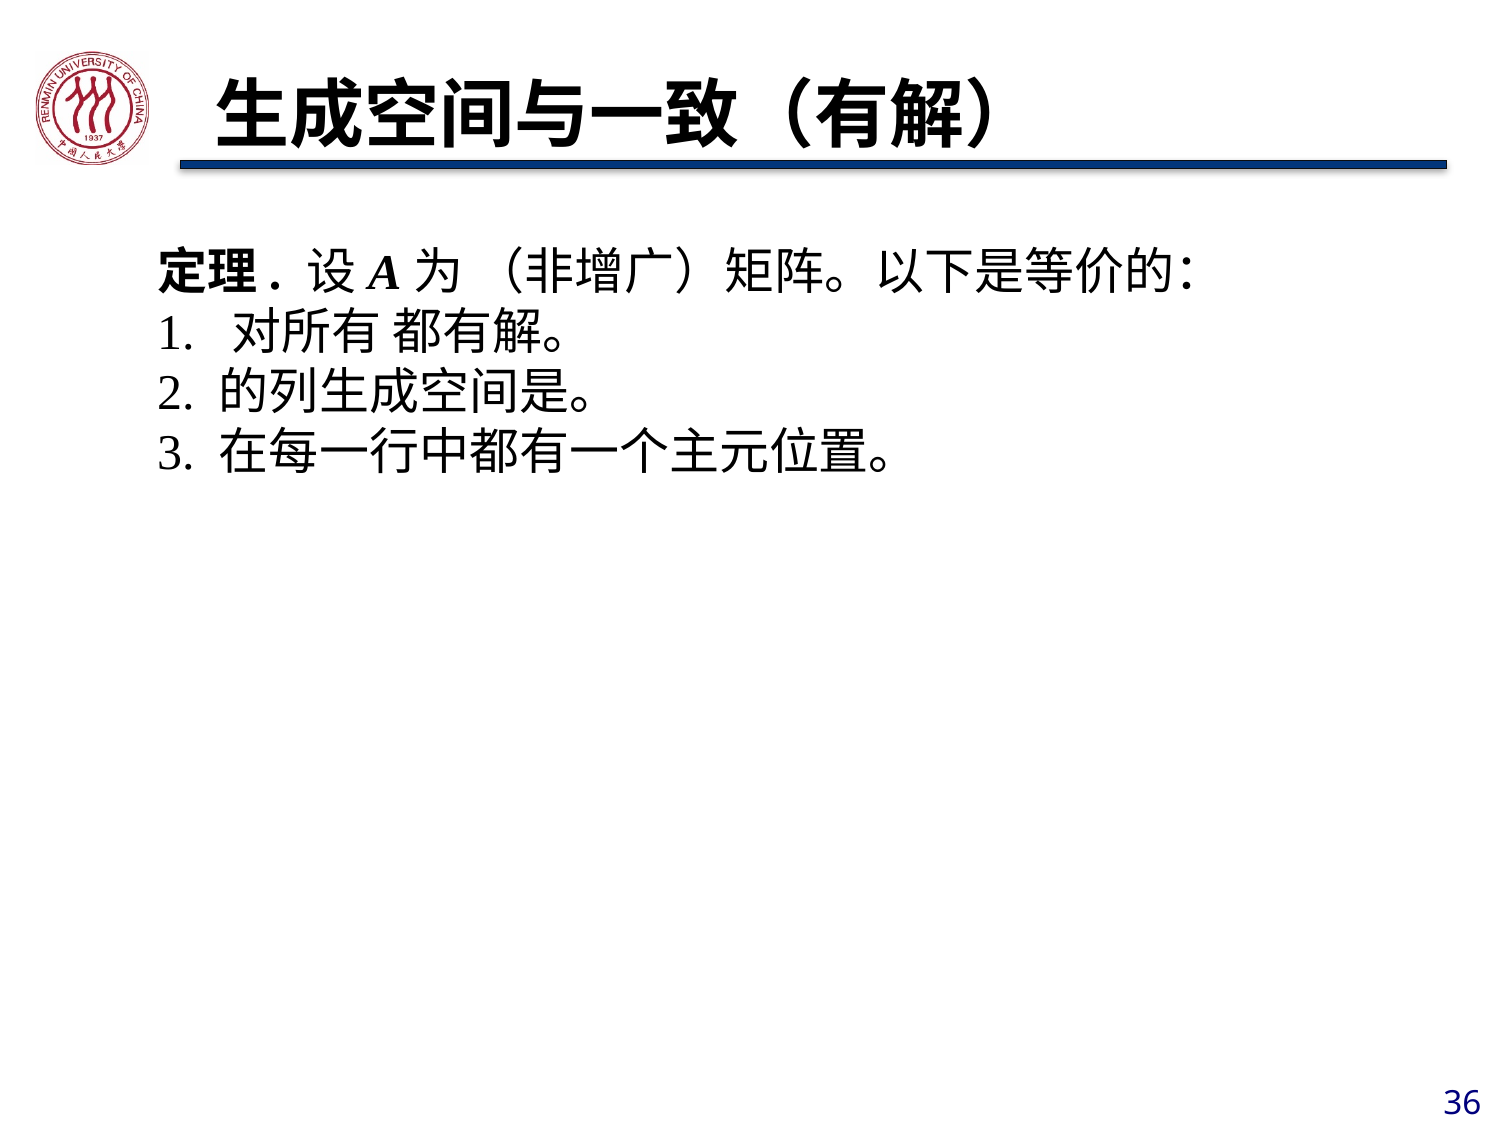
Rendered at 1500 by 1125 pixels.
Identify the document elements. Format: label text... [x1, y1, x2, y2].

title 生成空间与一致（有解） [198, 18, 1407, 205]
picture [35, 51, 149, 165]
